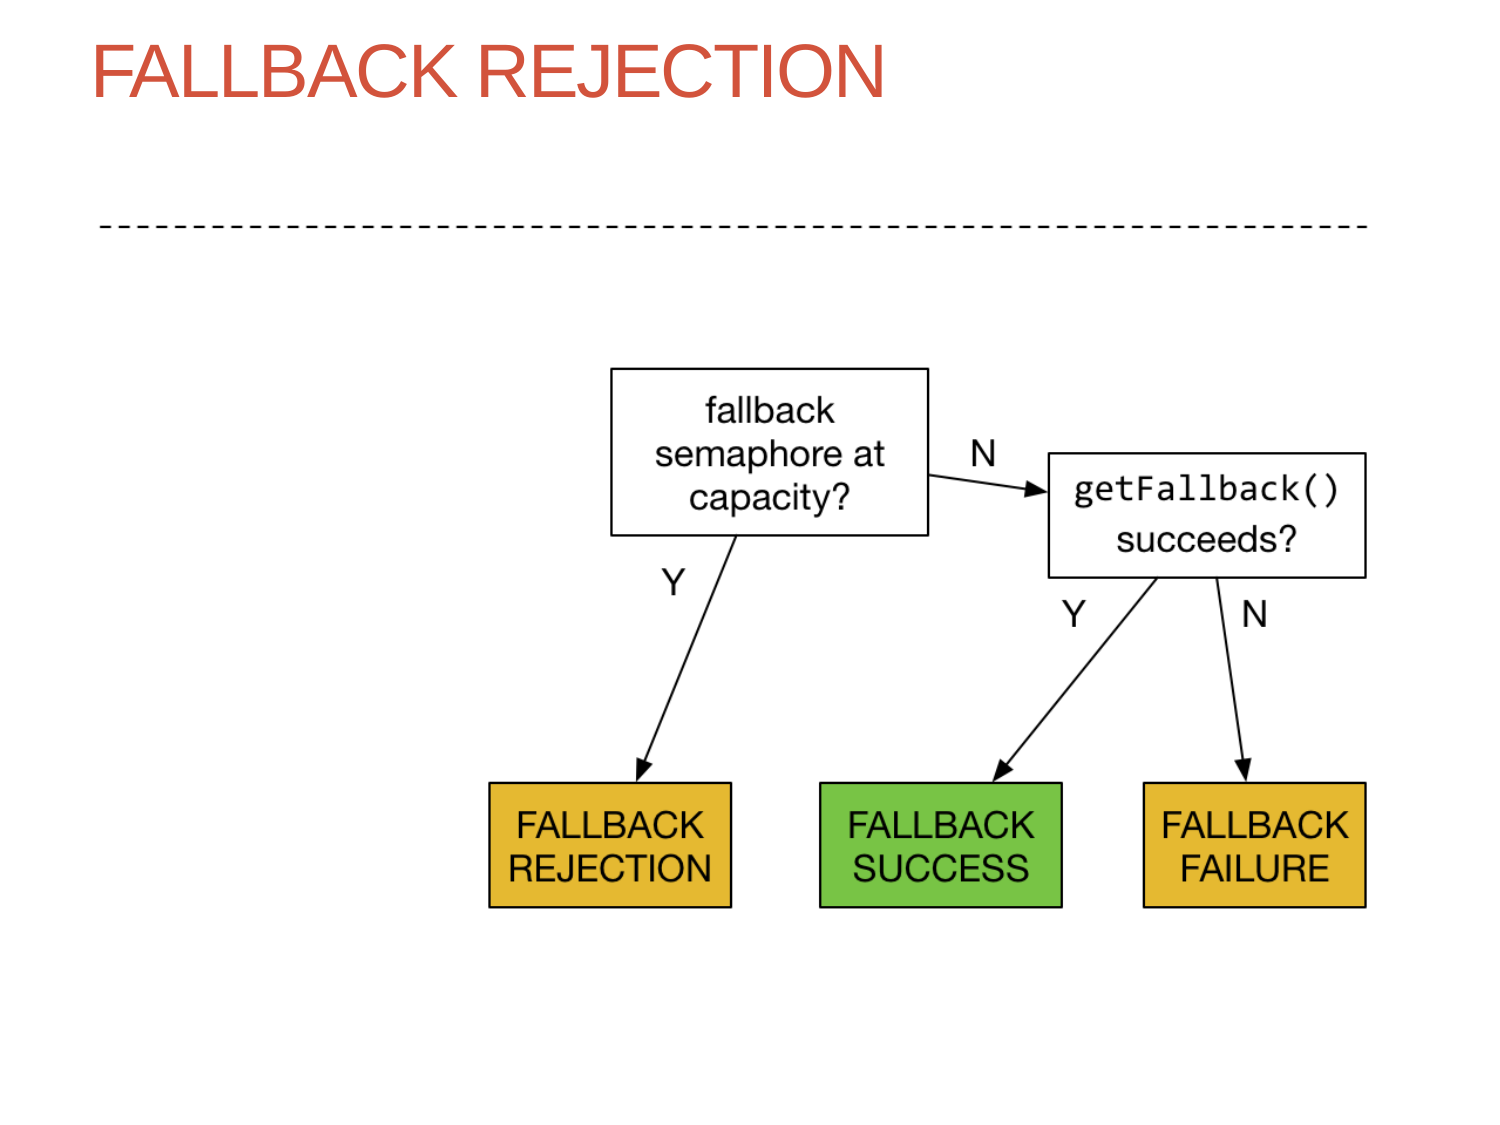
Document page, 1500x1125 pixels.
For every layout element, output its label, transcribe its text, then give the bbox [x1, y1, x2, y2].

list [58, 208, 1409, 1065]
title FALLBACK REJECTION [75, 14, 1425, 121]
